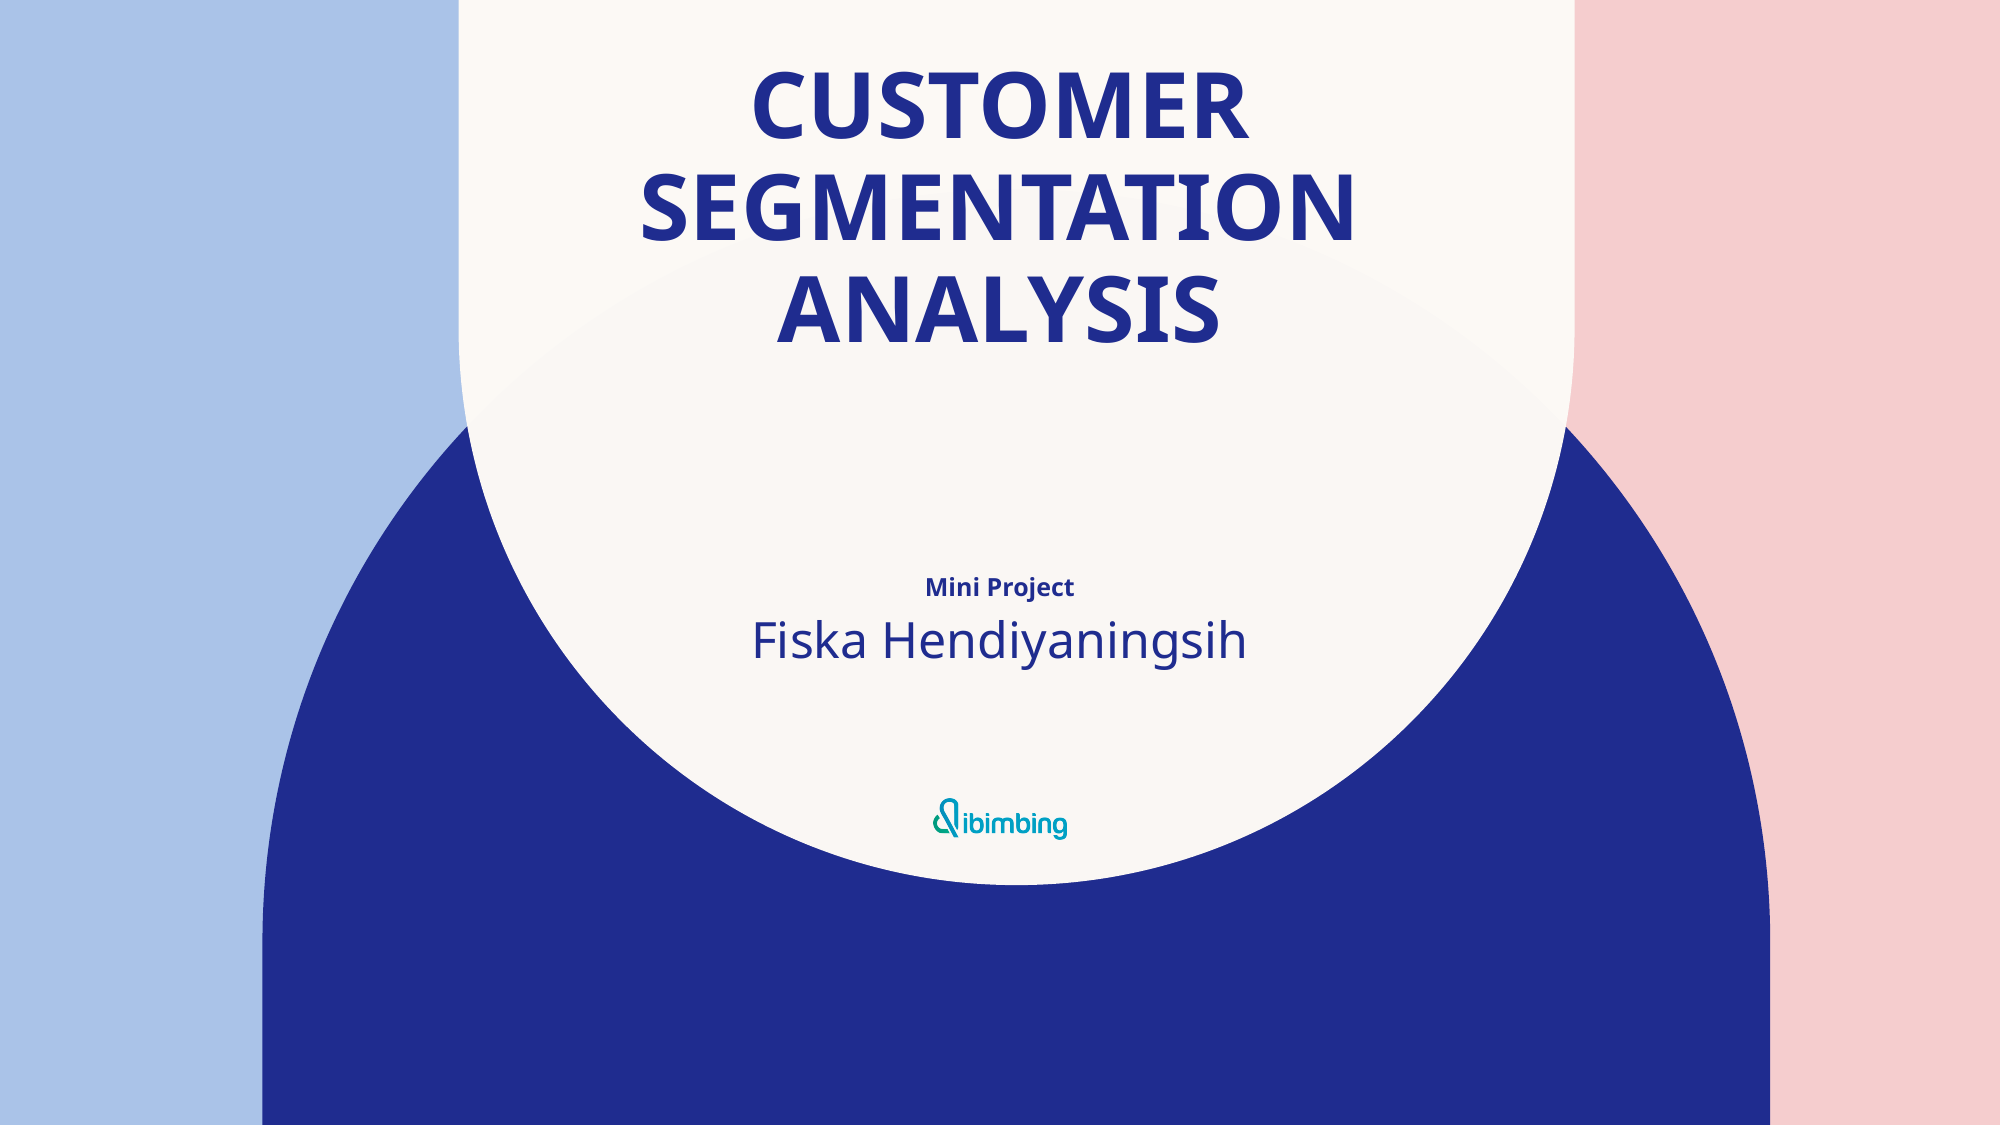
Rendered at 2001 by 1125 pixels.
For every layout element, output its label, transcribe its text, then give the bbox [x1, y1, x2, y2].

picture [932, 798, 1067, 840]
picture [944, 803, 954, 826]
title CUSTOMER SEGMENTATION ANALYSIS [558, 55, 1442, 257]
subtitle Mini Project Fiska Hendiyaningsih​ [713, 571, 1287, 716]
picture [1057, 821, 1063, 829]
